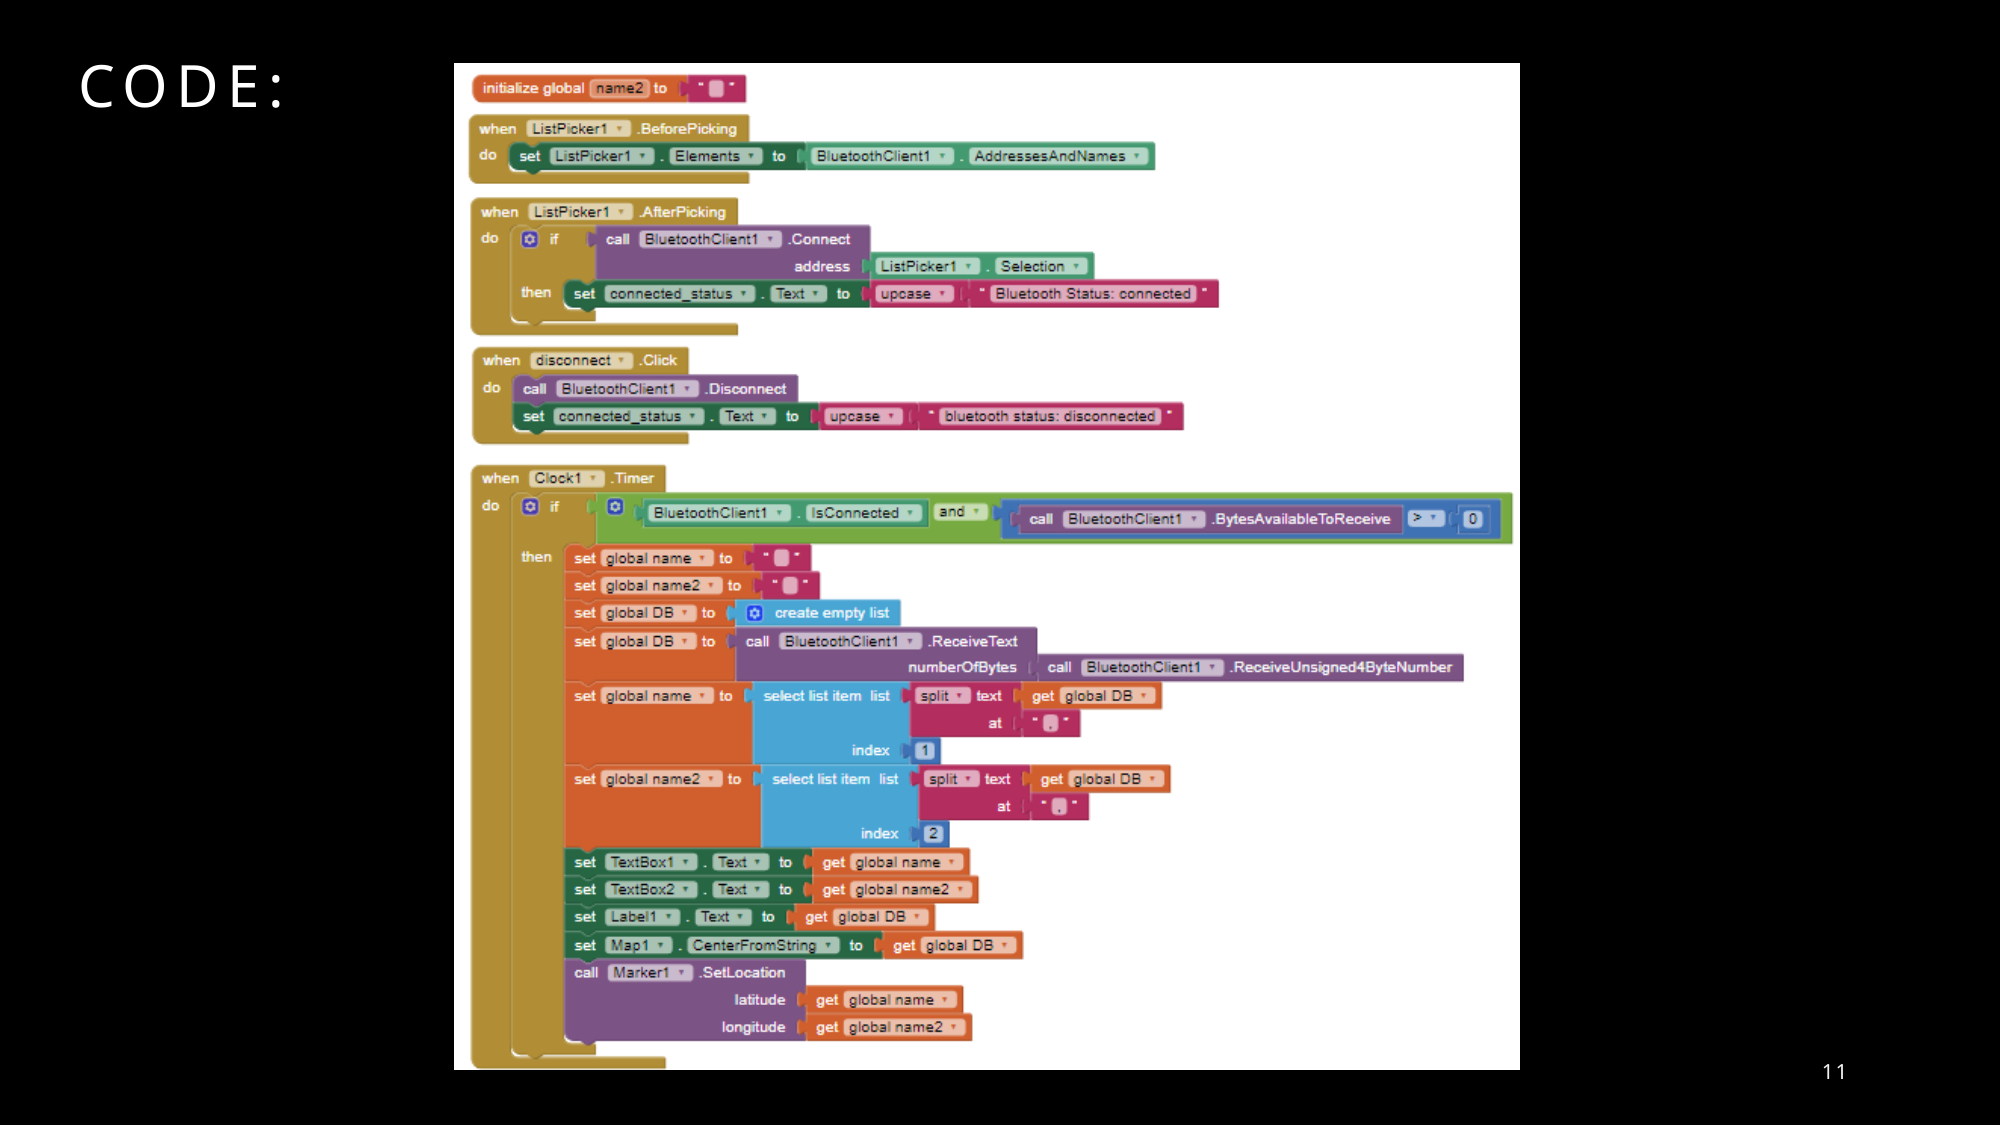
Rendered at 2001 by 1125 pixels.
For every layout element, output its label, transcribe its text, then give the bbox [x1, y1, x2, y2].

title code: [63, 55, 987, 175]
picture [454, 63, 1520, 1070]
slide_number 11 [1412, 1042, 1863, 1103]
